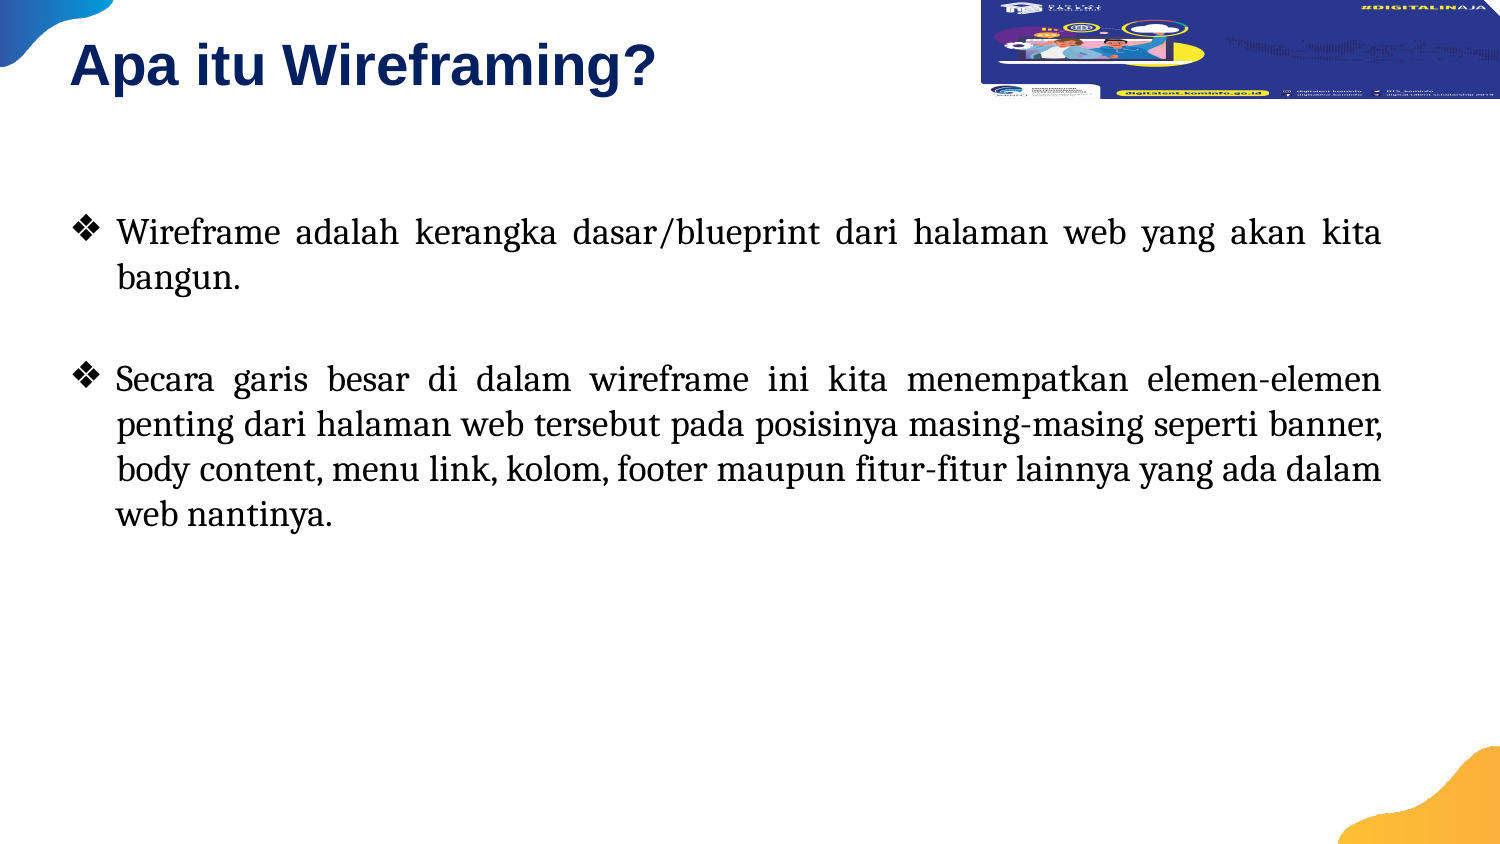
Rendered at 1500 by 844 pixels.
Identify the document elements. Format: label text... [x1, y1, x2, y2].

picture [980, 0, 1500, 100]
text_box Wireframe adalah kerangka dasar/blueprint dari halaman web yang akan kita bangun. Secara garis besar di dalam wireframe ini kita menempatkan elemen-elemen penting dari halaman web tersebut pada posisinya masing-masing seperti banner, body content, menu link, kolom, footer maupun fitur-fitur lainnya yang ada dalam web nantinya. [54, 154, 1399, 609]
picture [0, 0, 115, 73]
picture [1335, 738, 1500, 844]
text_box Apa itu Wireframing? [54, 19, 977, 105]
